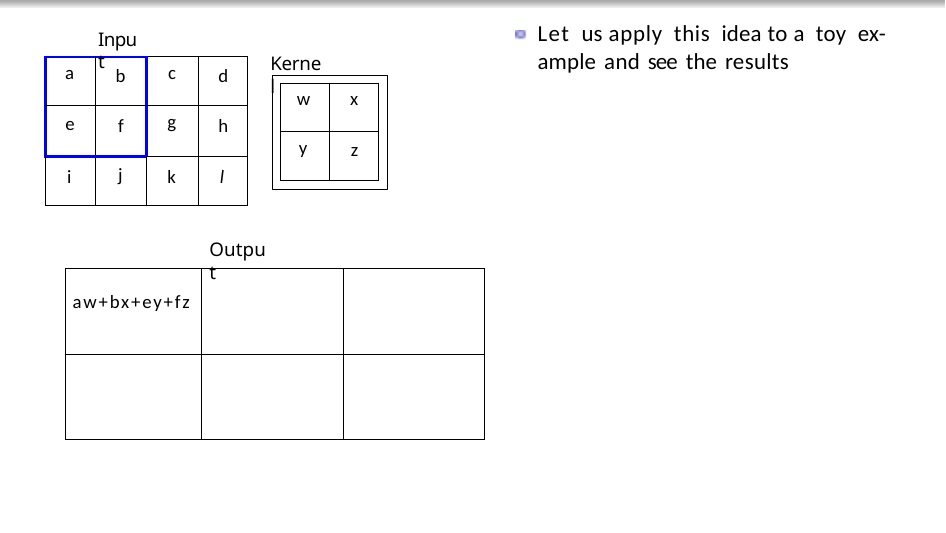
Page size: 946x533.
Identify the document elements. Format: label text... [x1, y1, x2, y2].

text_box [272, 75, 388, 190]
table_cell [66, 355, 201, 439]
table_header x [330, 84, 378, 131]
table_header w [281, 84, 329, 131]
table_header [344, 269, 484, 354]
table_cell [344, 355, 484, 439]
table_cell i [46, 158, 95, 205]
text_box Output [207, 235, 270, 283]
table_header aw+bx+ey+fz [66, 269, 201, 354]
text_box Input [95, 25, 143, 73]
table_header a [47, 58, 95, 105]
table_header d [199, 57, 247, 105]
table_header [202, 269, 343, 354]
table_header b [96, 58, 145, 105]
title Let us apply this idea to a toy ex- ample and see the results [535, 17, 908, 107]
table_cell g [148, 106, 198, 156]
table_cell h [199, 106, 247, 156]
picture [0, 0, 946, 9]
table_cell k [147, 157, 198, 205]
table_header c [148, 57, 198, 105]
table_cell [202, 355, 343, 439]
picture [515, 30, 527, 42]
table_cell e [47, 106, 95, 155]
table_cell z [330, 132, 378, 180]
table_cell y [281, 132, 329, 180]
table_cell j [96, 158, 146, 205]
table_cell l [199, 157, 247, 205]
text_box Kernel [268, 49, 324, 97]
table_cell f [96, 106, 145, 155]
